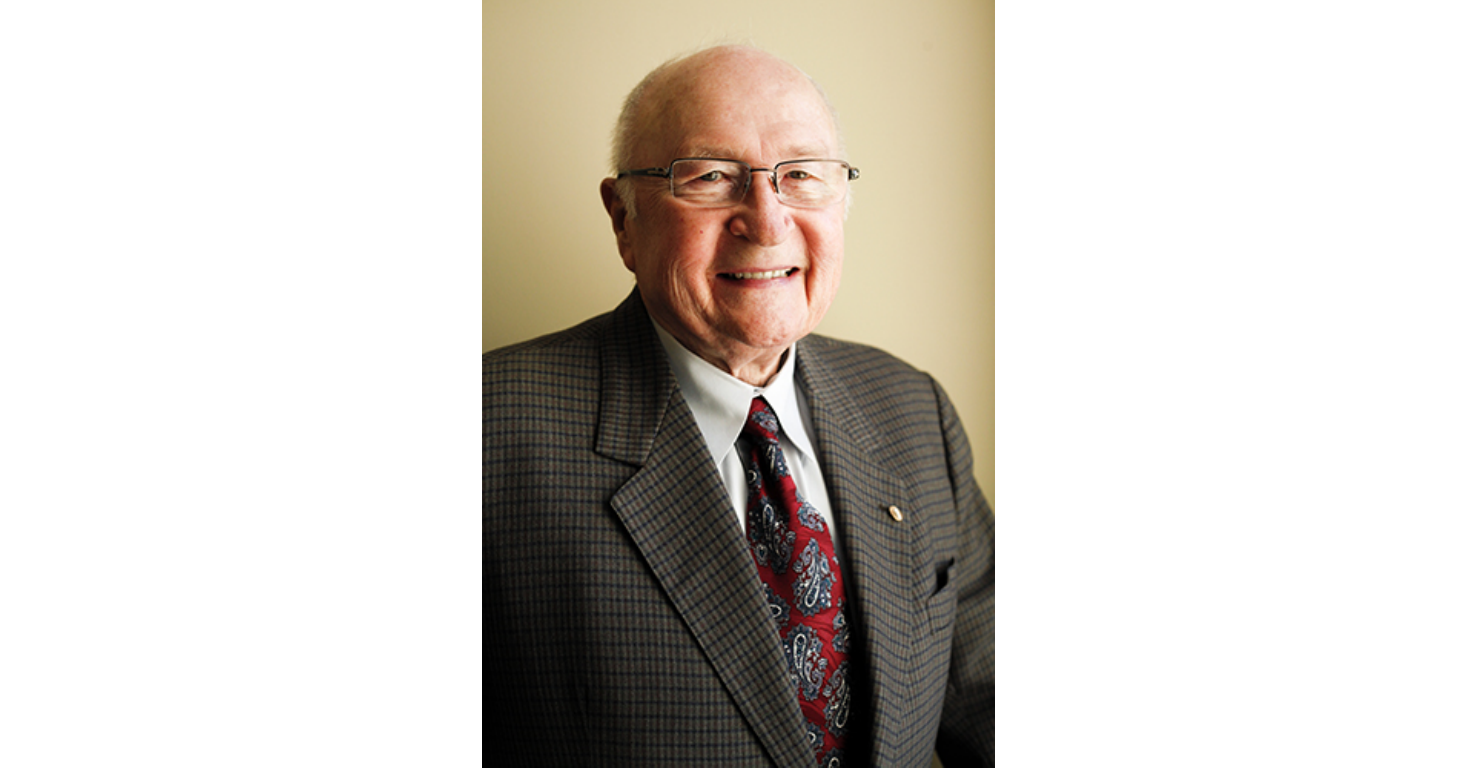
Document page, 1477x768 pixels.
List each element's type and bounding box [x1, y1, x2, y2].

picture [482, 0, 995, 768]
